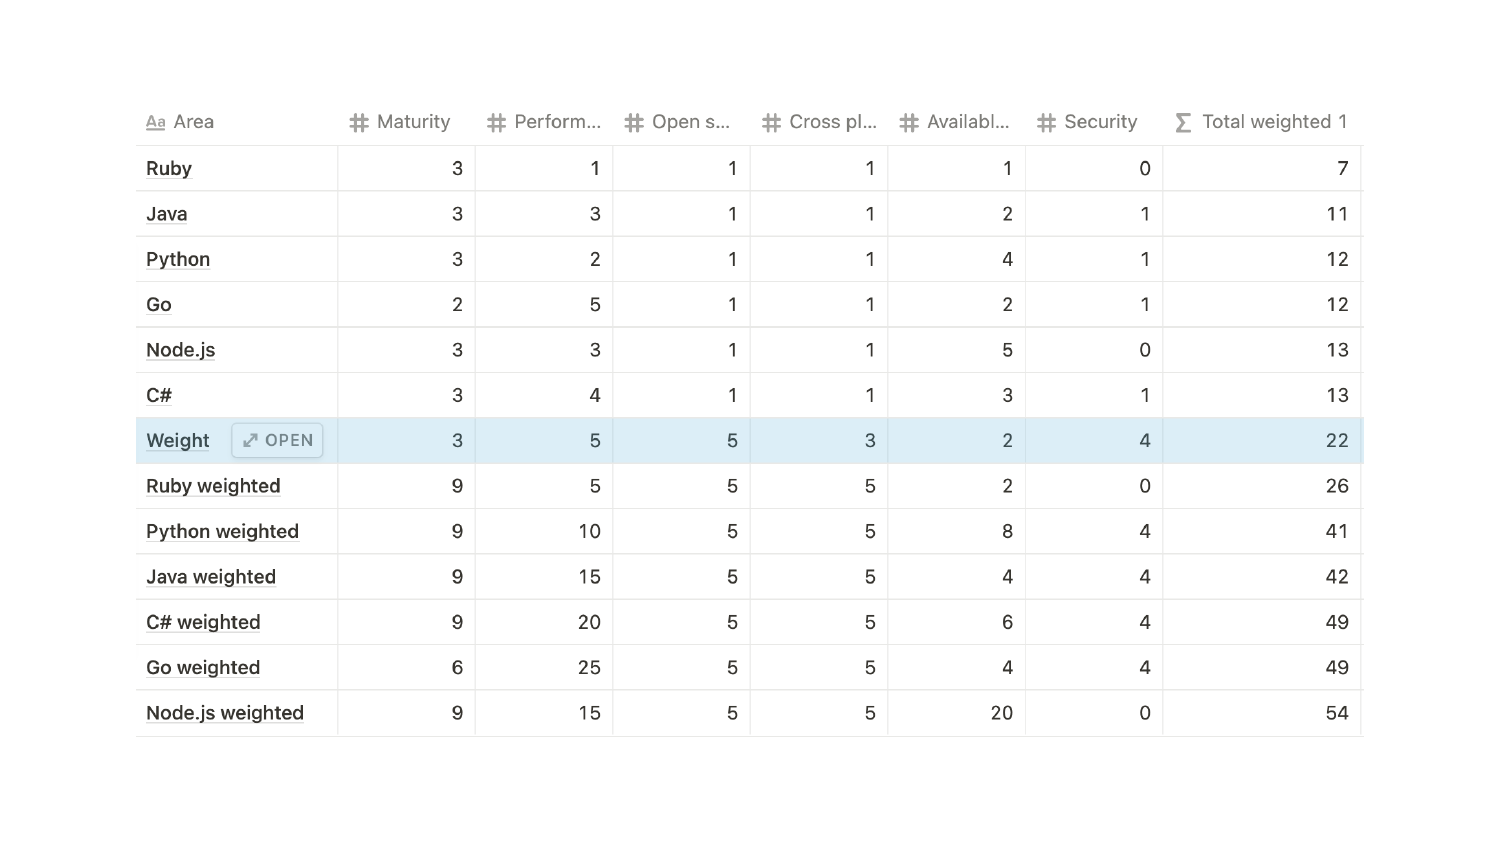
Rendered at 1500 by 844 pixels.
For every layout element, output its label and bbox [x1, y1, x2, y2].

picture [136, 106, 1364, 738]
